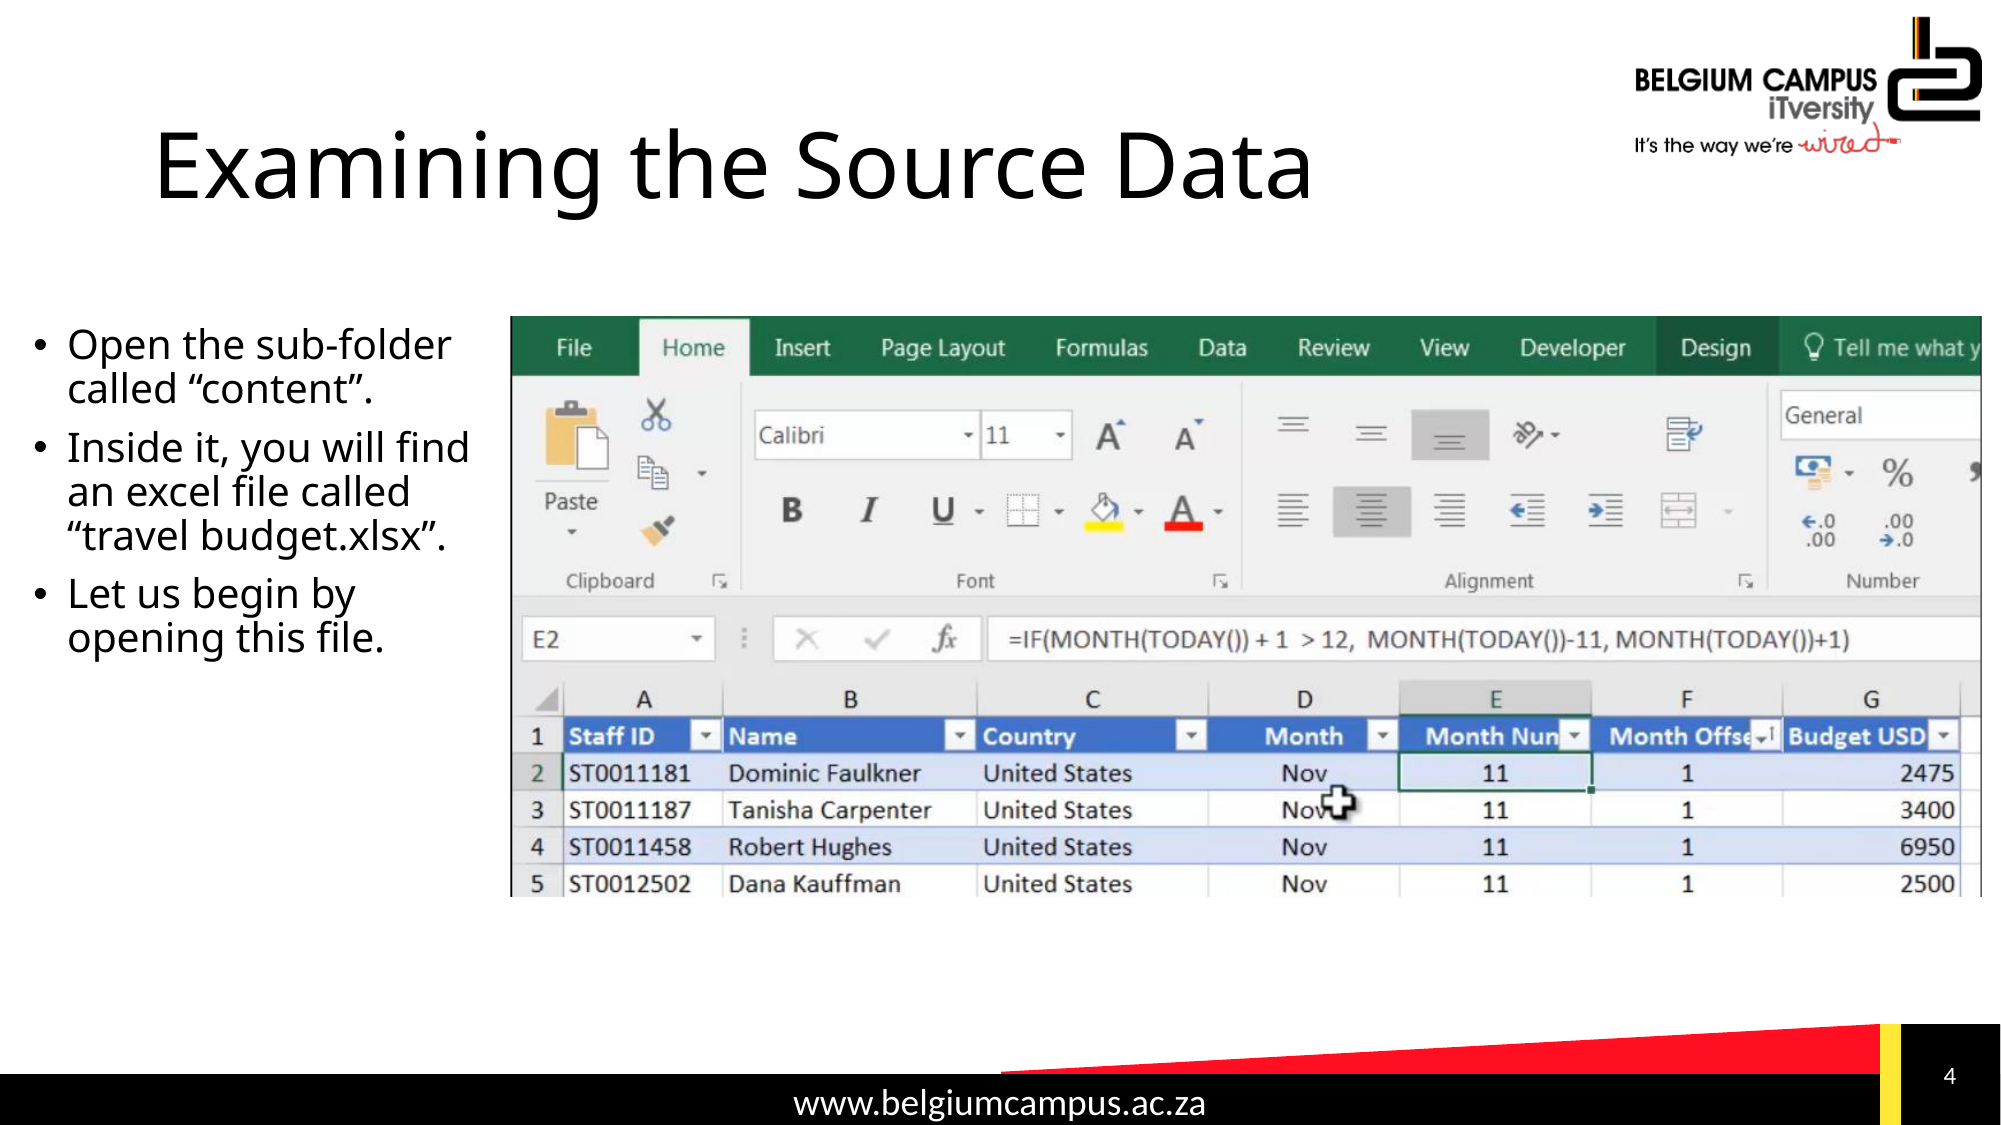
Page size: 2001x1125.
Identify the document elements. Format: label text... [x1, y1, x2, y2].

picture [1631, 0, 1986, 198]
list Open the sub-folder called “content”. Inside it, you will find an excel file called “travel budget.xlsx”. Let us begin by opening this file. [18, 316, 510, 679]
title Examining the Source Data [137, 59, 1863, 278]
picture [510, 316, 1982, 897]
